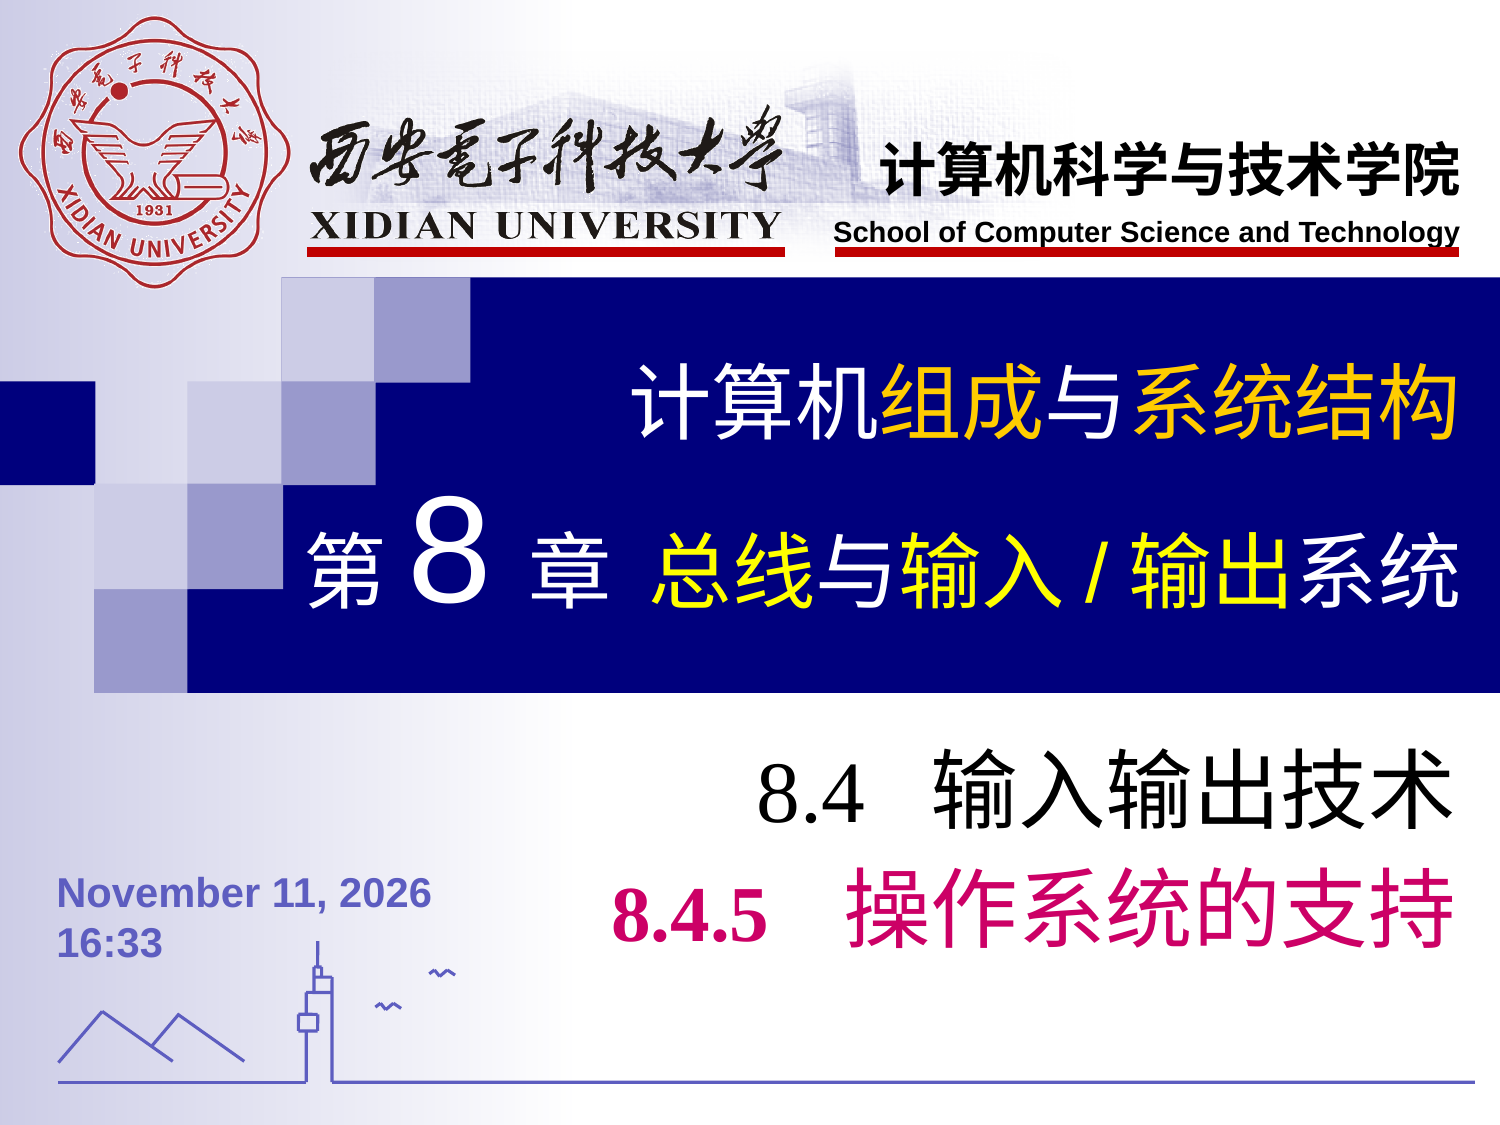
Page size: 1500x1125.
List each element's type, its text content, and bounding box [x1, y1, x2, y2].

subtitle 计算机组成与系统结构 第8章 总线与输入/输出系统 [64, 278, 1477, 705]
picture [307, 101, 786, 244]
picture [17, 14, 293, 292]
text_box 8.4.5 操作系统的支持 [324, 846, 1471, 977]
text_box 8.4 输入输出技术 [218, 727, 1471, 859]
